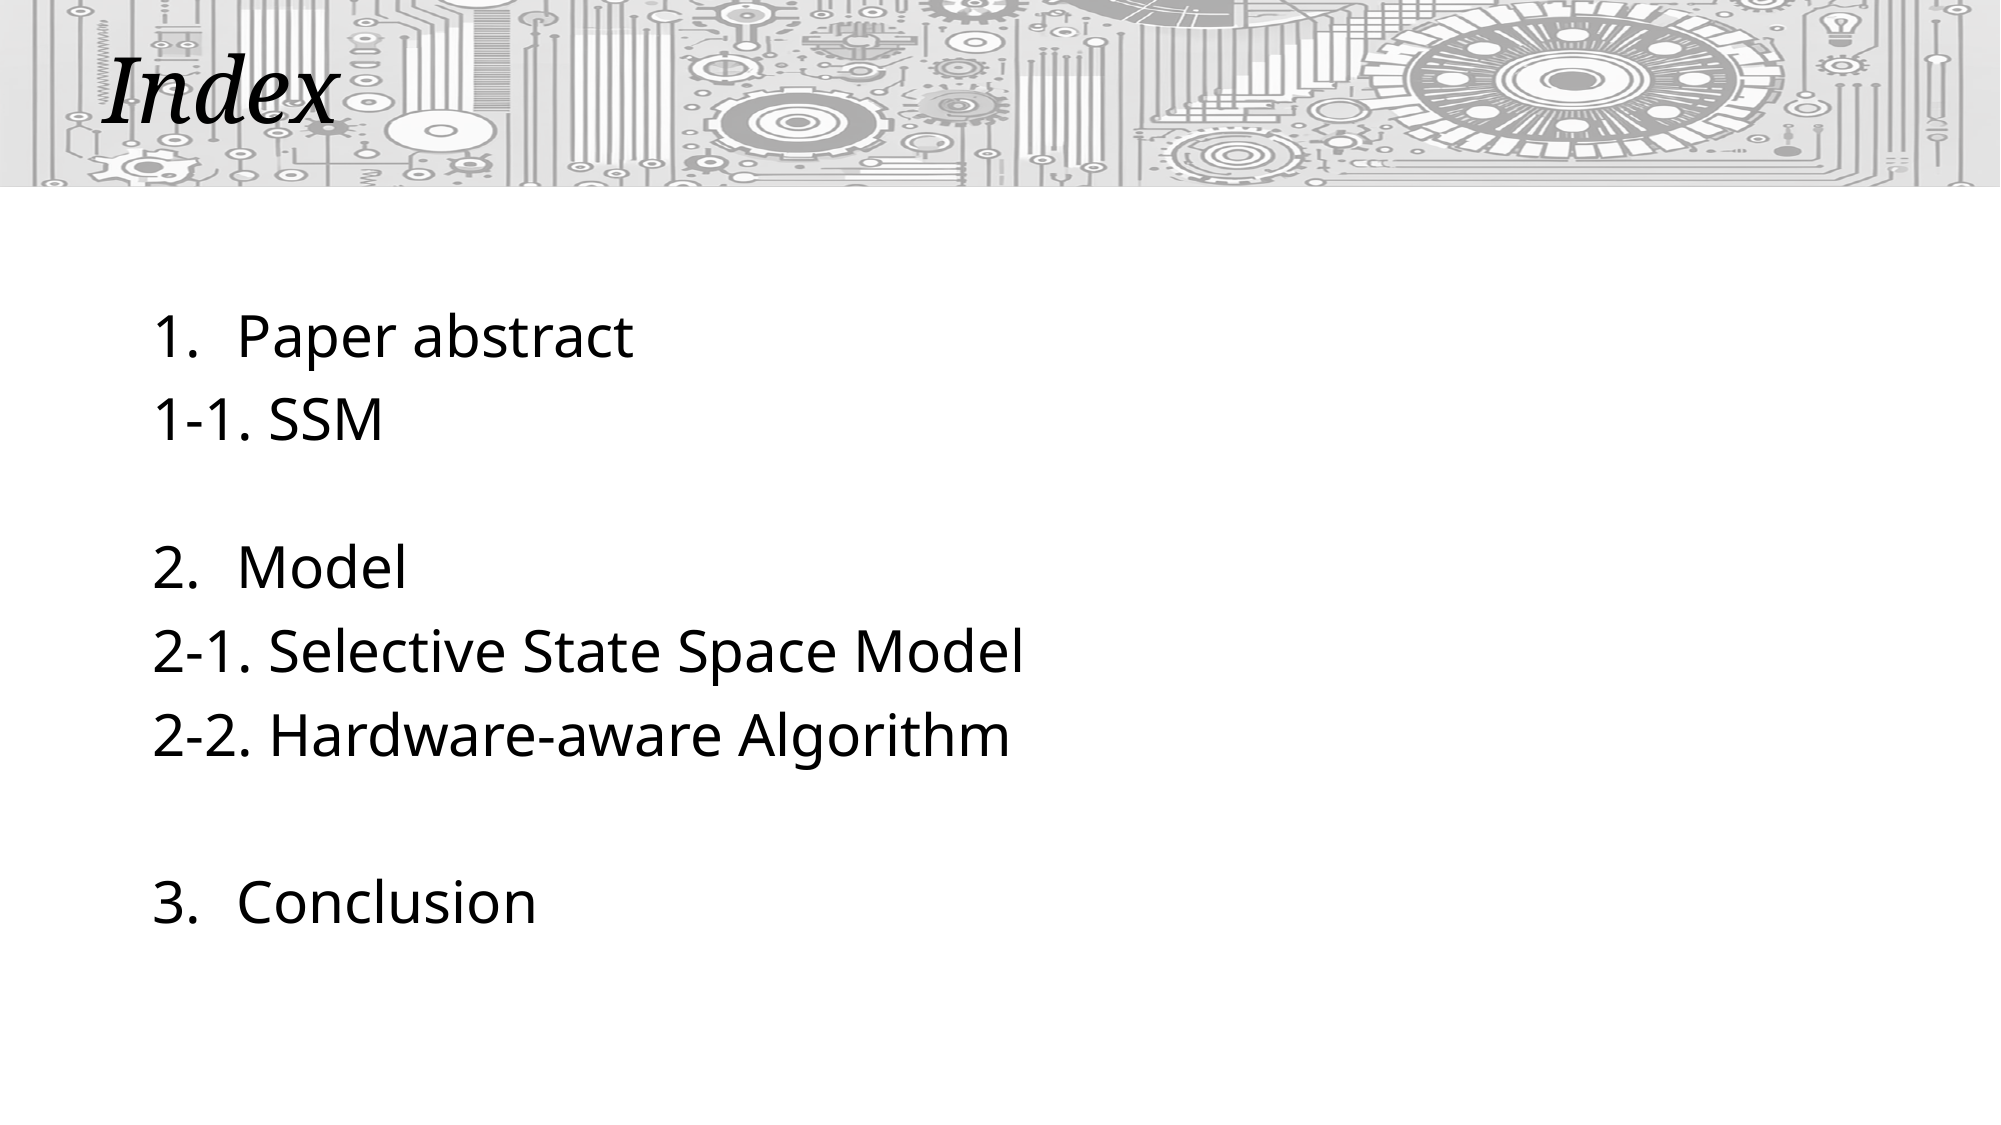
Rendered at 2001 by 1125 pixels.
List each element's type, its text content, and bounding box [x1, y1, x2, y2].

title Index [88, 0, 1814, 188]
text_box [1814, 0, 2000, 188]
list Paper abstract 1-1. SSM Model 2-1. Selective State Space Model 2-2. Hardware-aware Algorithm Conclusion [137, 299, 1863, 1014]
text_box [0, 0, 88, 188]
